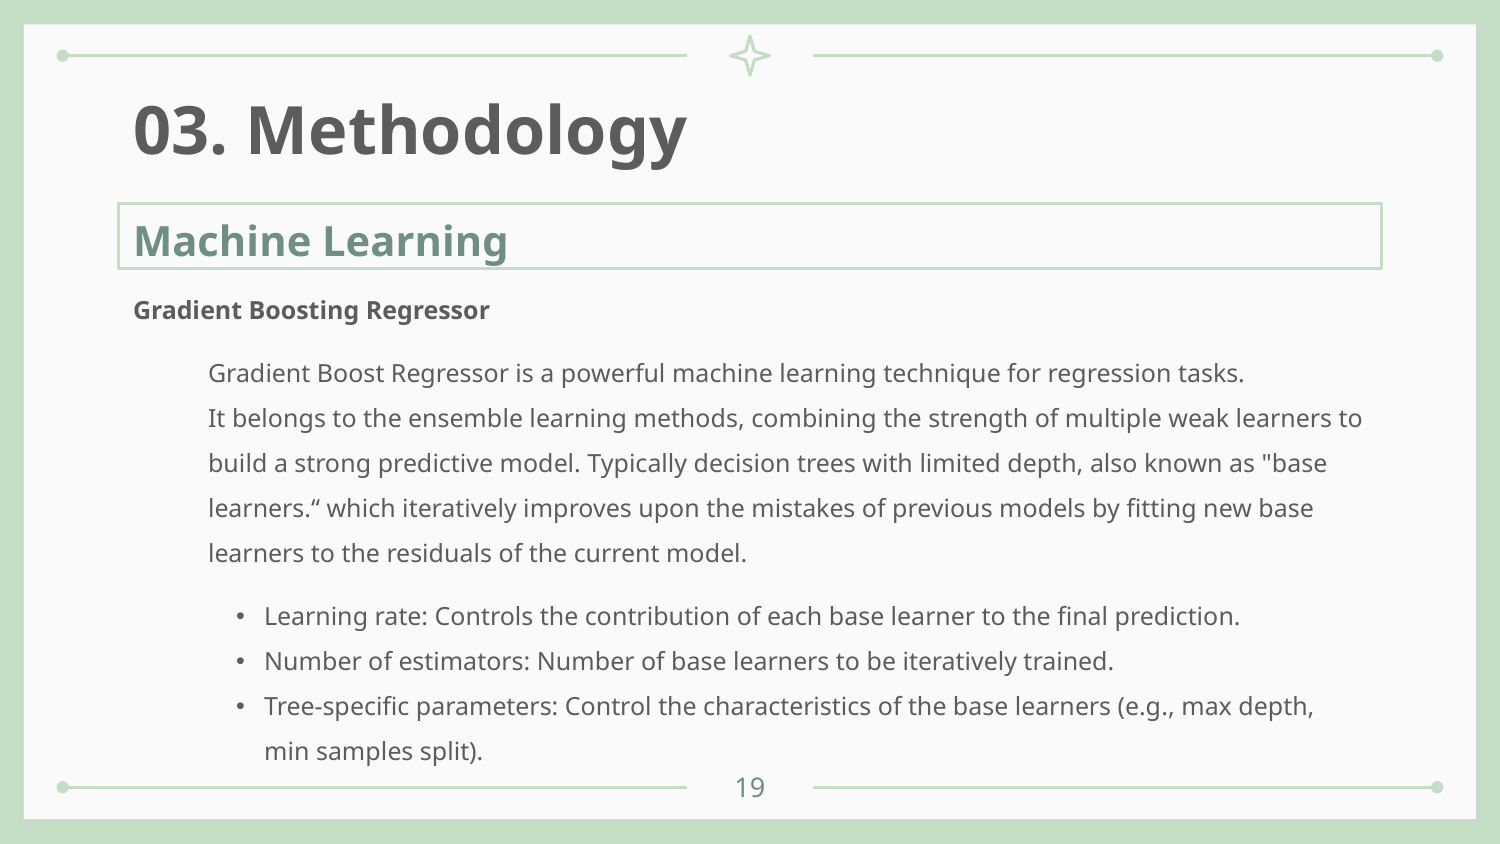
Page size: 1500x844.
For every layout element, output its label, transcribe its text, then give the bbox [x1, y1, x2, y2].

slide_number 19 [705, 755, 795, 810]
title 03. Methodology [118, 72, 1382, 167]
subtitle Gradient Boosting Regressor Gradient Boost Regressor is a powerful machine learning technique for regression tasks. It belongs to the ensemble learning methods, combining the strength of multiple weak learners to build a strong predictive model. Typically decision trees with limited depth, also known as "base learners.“ which iteratively improves upon the mistakes of previous models by fitting new base learners to the residuals of the current model. Learning rate: Controls the contribution of each base learner to the final prediction. Number of estimators: Number of base learners to be iteratively trained. Tree-specific parameters: Control the characteristics of the base learners (e.g., max depth, min samples split). [118, 270, 1382, 724]
subtitle Machine Learning [117, 202, 1383, 270]
